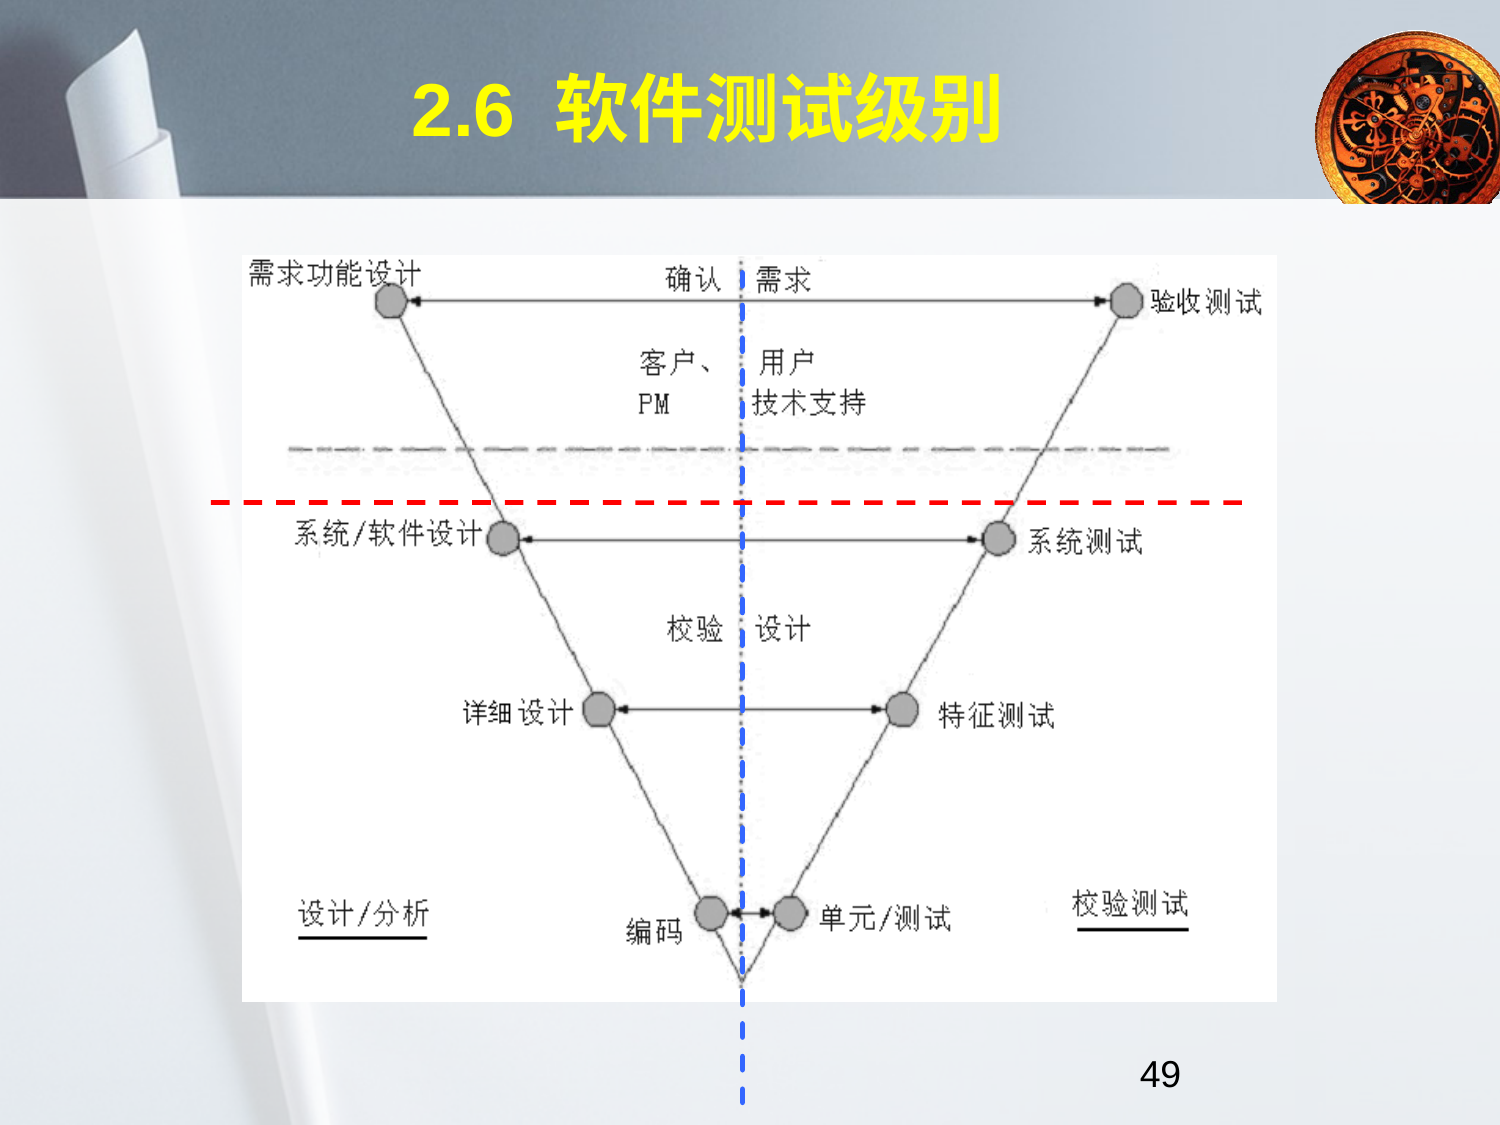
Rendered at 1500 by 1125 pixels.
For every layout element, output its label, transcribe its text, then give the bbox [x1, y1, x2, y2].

picture [241, 255, 1277, 1002]
slide_number 49 [1125, 1042, 1475, 1096]
picture [0, 0, 1500, 204]
title 2.6 软件测试级别 [218, 66, 1198, 147]
